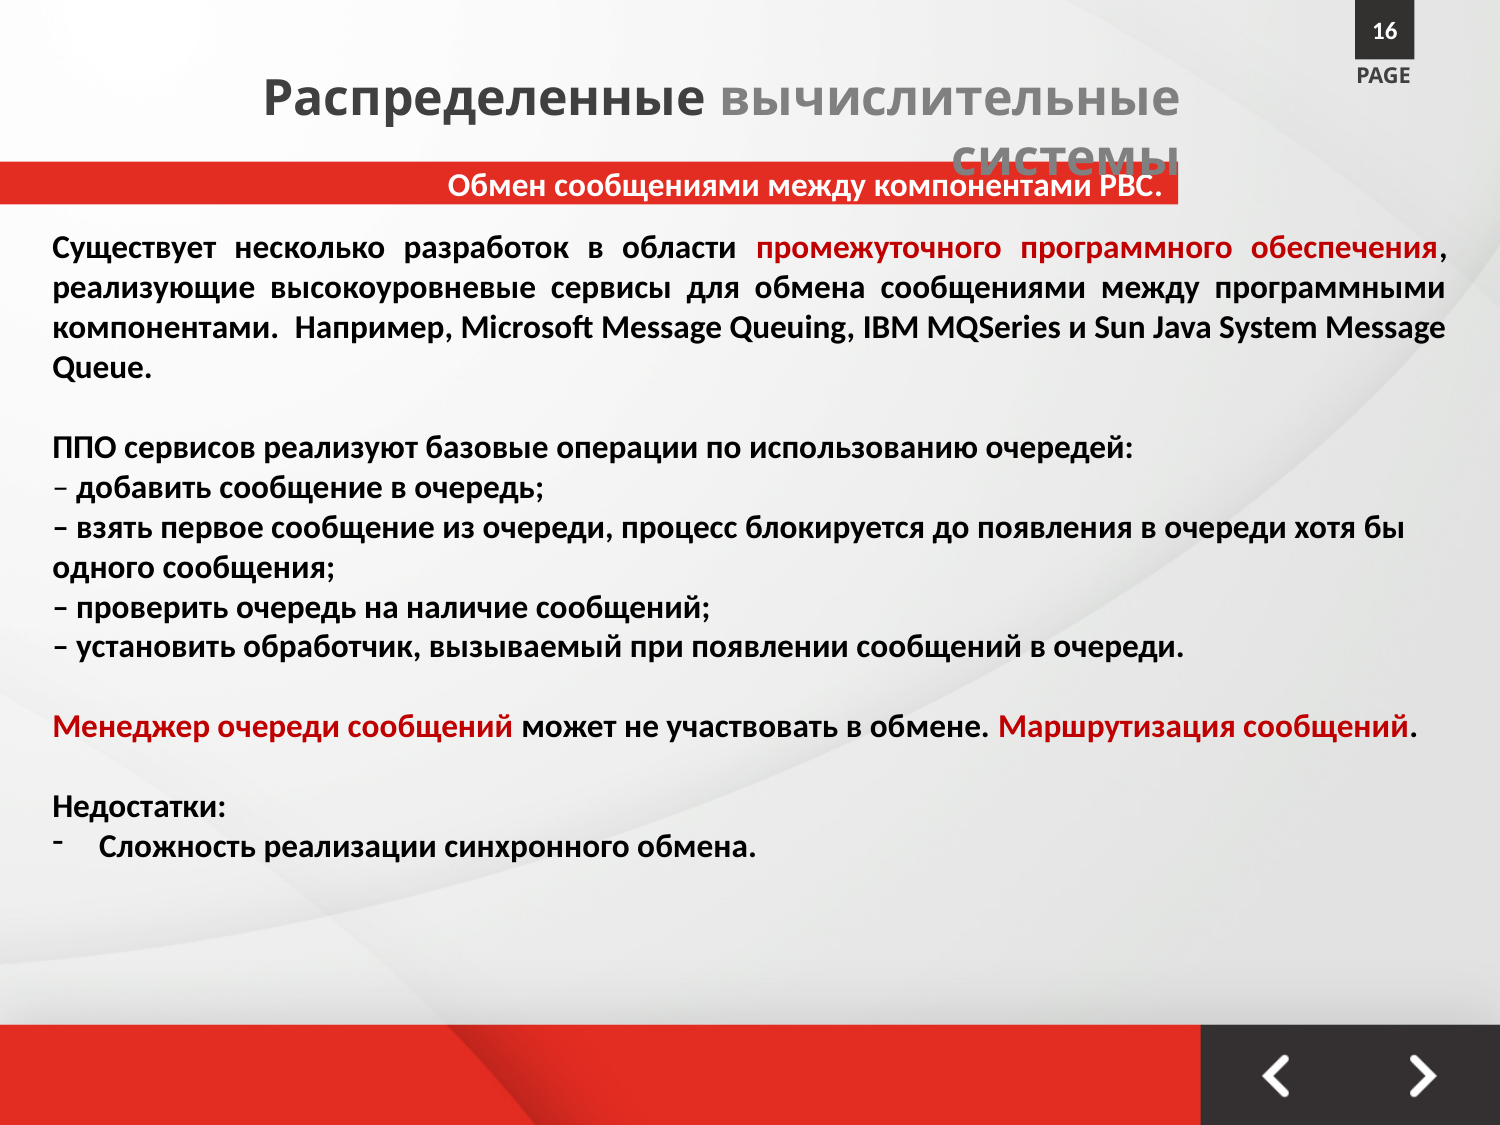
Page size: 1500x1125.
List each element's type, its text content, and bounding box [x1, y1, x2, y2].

text_box 16 [1353, 0, 1417, 61]
subtitle Обмен сообщениями между компонентами РВС. [0, 161, 1179, 205]
picture [0, 0, 1500, 1125]
text_box PAGE [1341, 54, 1426, 96]
text_box Существует несколько разработок в области промежуточного программного обеспечения, реализующие высокоуровневые сервисы для обмена сообщениями между программными компонентами. Например, Microsoft Message Queuing, IBM MQSeries и Sun Java System Message Queue. ППО сервисов реализуют базовые операции по использованию очередей: – добавить сообщение в очередь; – взять первое сообщение из очереди, процесс блокируется до появления в очереди хотя бы одного сообщения; – проверить очередь на наличие сообщений; – установить обработчик, вызываемый при появлении сообщений в очереди. Менеджер очереди сообщений может не участвовать в обмене. Маршрутизация сообщений. Недостатки: Сложность реализации синхронного обмена. [37, 218, 1463, 872]
text_box Распределенные вычислительные системы [22, 57, 1196, 193]
